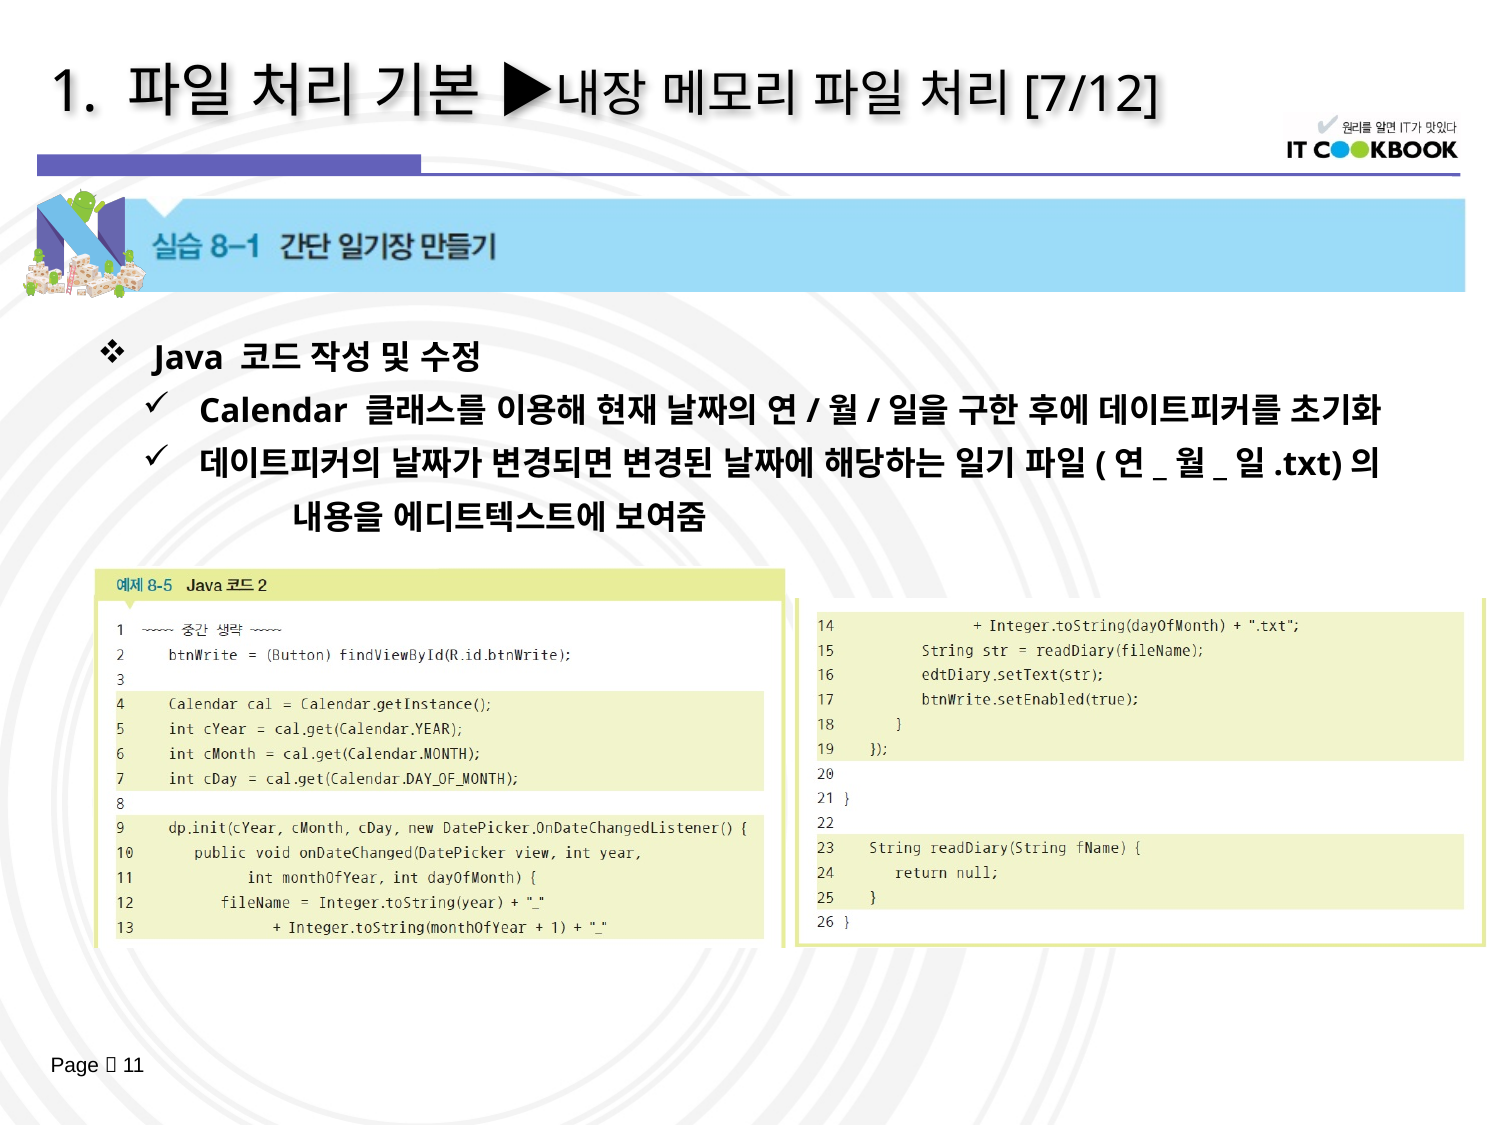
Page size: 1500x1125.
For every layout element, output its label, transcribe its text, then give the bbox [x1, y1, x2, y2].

picture [92, 566, 786, 949]
list Java 코드 작성 및 수정 Calendar 클래스를 이용해 현재 날짜의 연/월/일을 구한 후에 데이트피커를 초기화 데이트피커의 날짜가 변경되면 변경된 날짜에 해당하는 일기 파일(연_월_일.txt)의 내용을 에디트텍스트에 보여줌 [54, 335, 1500, 1051]
picture [792, 597, 1488, 949]
picture [0, 35, 1500, 1125]
title 1. 파일 처리 기본 ▶내장 메모리 파일 처리[7/12] [48, 53, 1448, 161]
